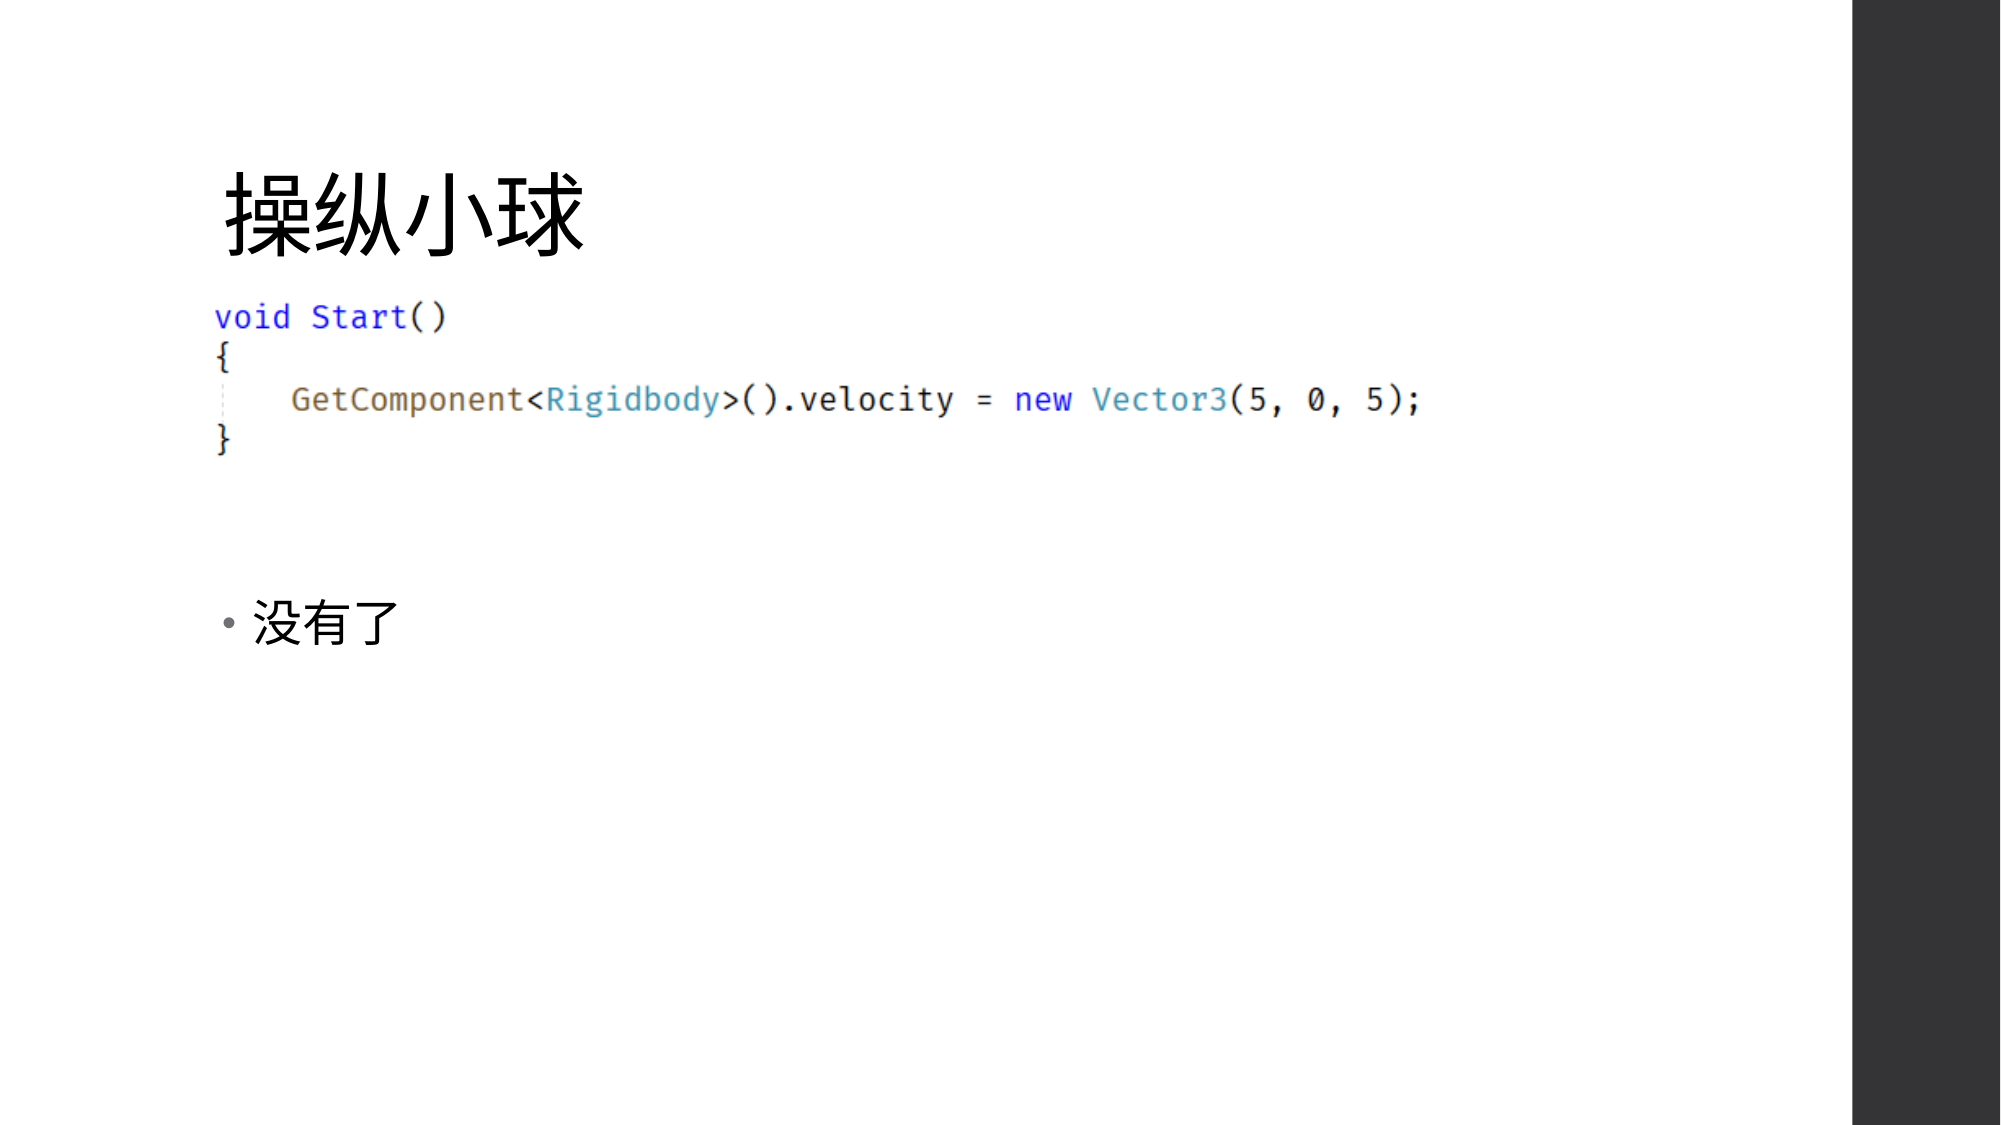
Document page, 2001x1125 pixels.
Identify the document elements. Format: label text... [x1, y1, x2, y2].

title 操纵小球 [206, 60, 1797, 278]
list 没有了 [206, 587, 1617, 1014]
picture [206, 299, 1483, 467]
